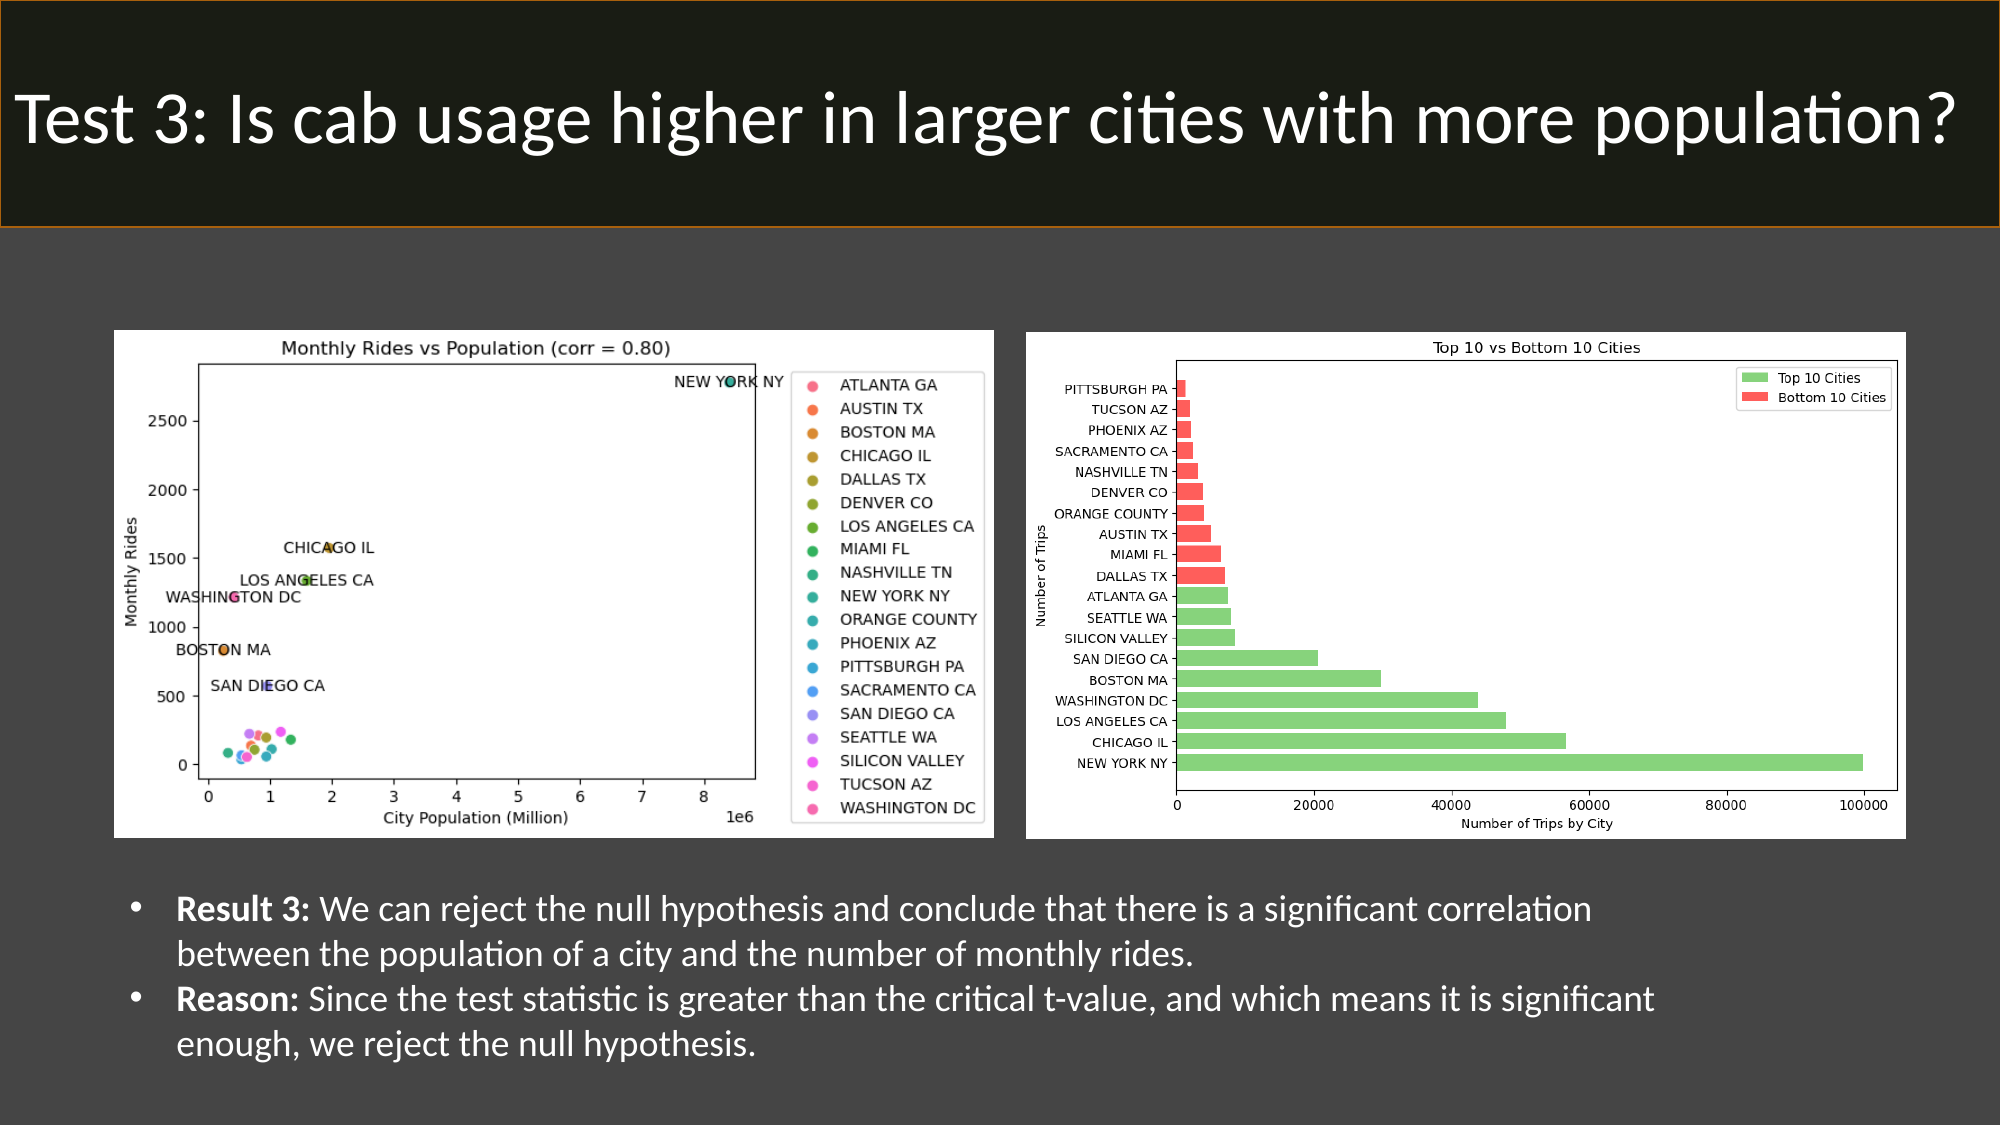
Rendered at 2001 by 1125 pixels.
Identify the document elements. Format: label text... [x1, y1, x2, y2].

picture [1026, 332, 1906, 839]
picture [114, 330, 994, 838]
text_box Test 3: Is cab usage higher in larger cities with more population? [0, 0, 2000, 228]
text_box Result 3: We can reject the null hypothesis and conclude that there is a significant correlation between the population of a city and the number of monthly rides. Reason: Since the test statistic is greater than the critical t-value, and which means it is significant enough, we reject the null hypothesis. [114, 876, 1750, 1072]
